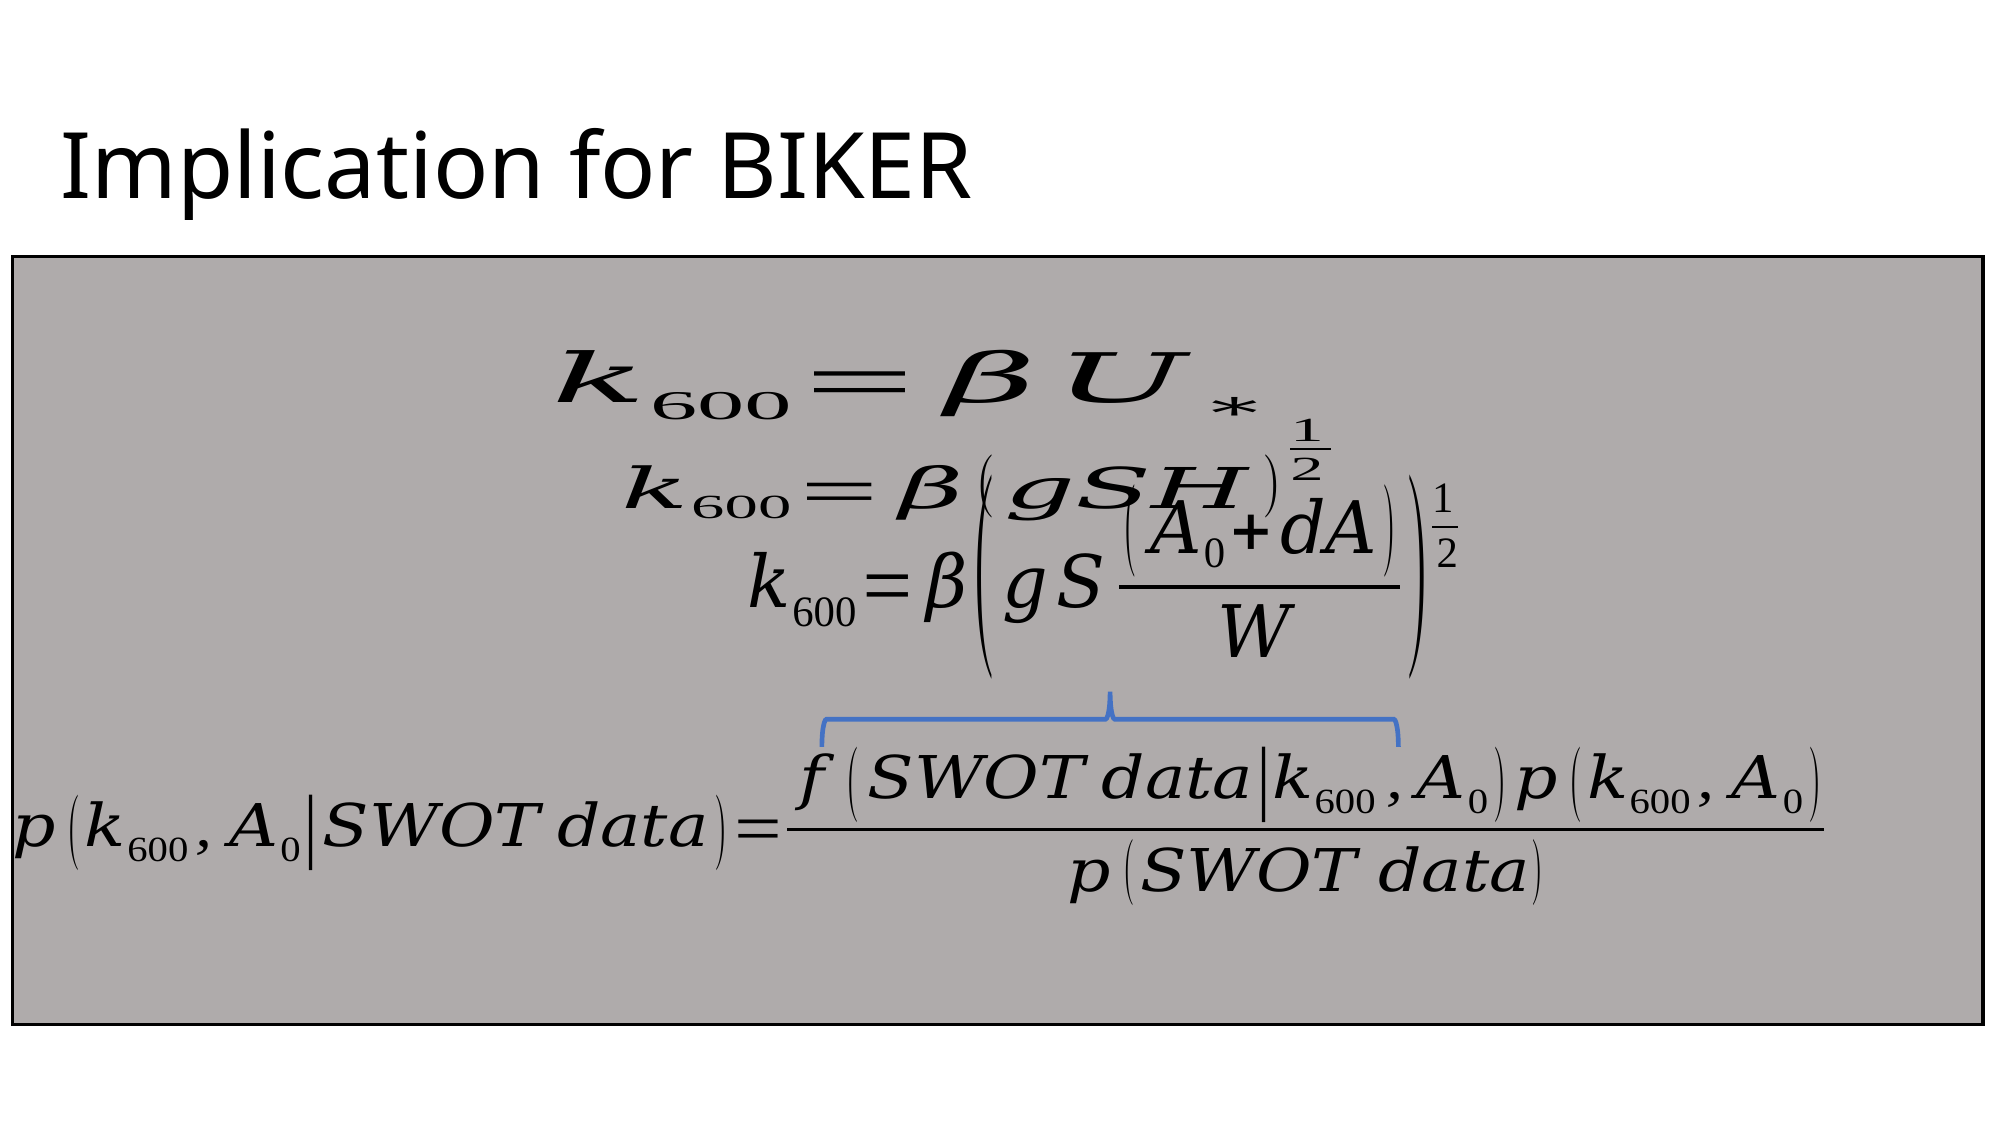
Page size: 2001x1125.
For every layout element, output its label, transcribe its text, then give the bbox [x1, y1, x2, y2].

text_box [11, 255, 1984, 1026]
title Implication for BIKER [45, 59, 2000, 278]
text_box [821, 691, 1399, 747]
